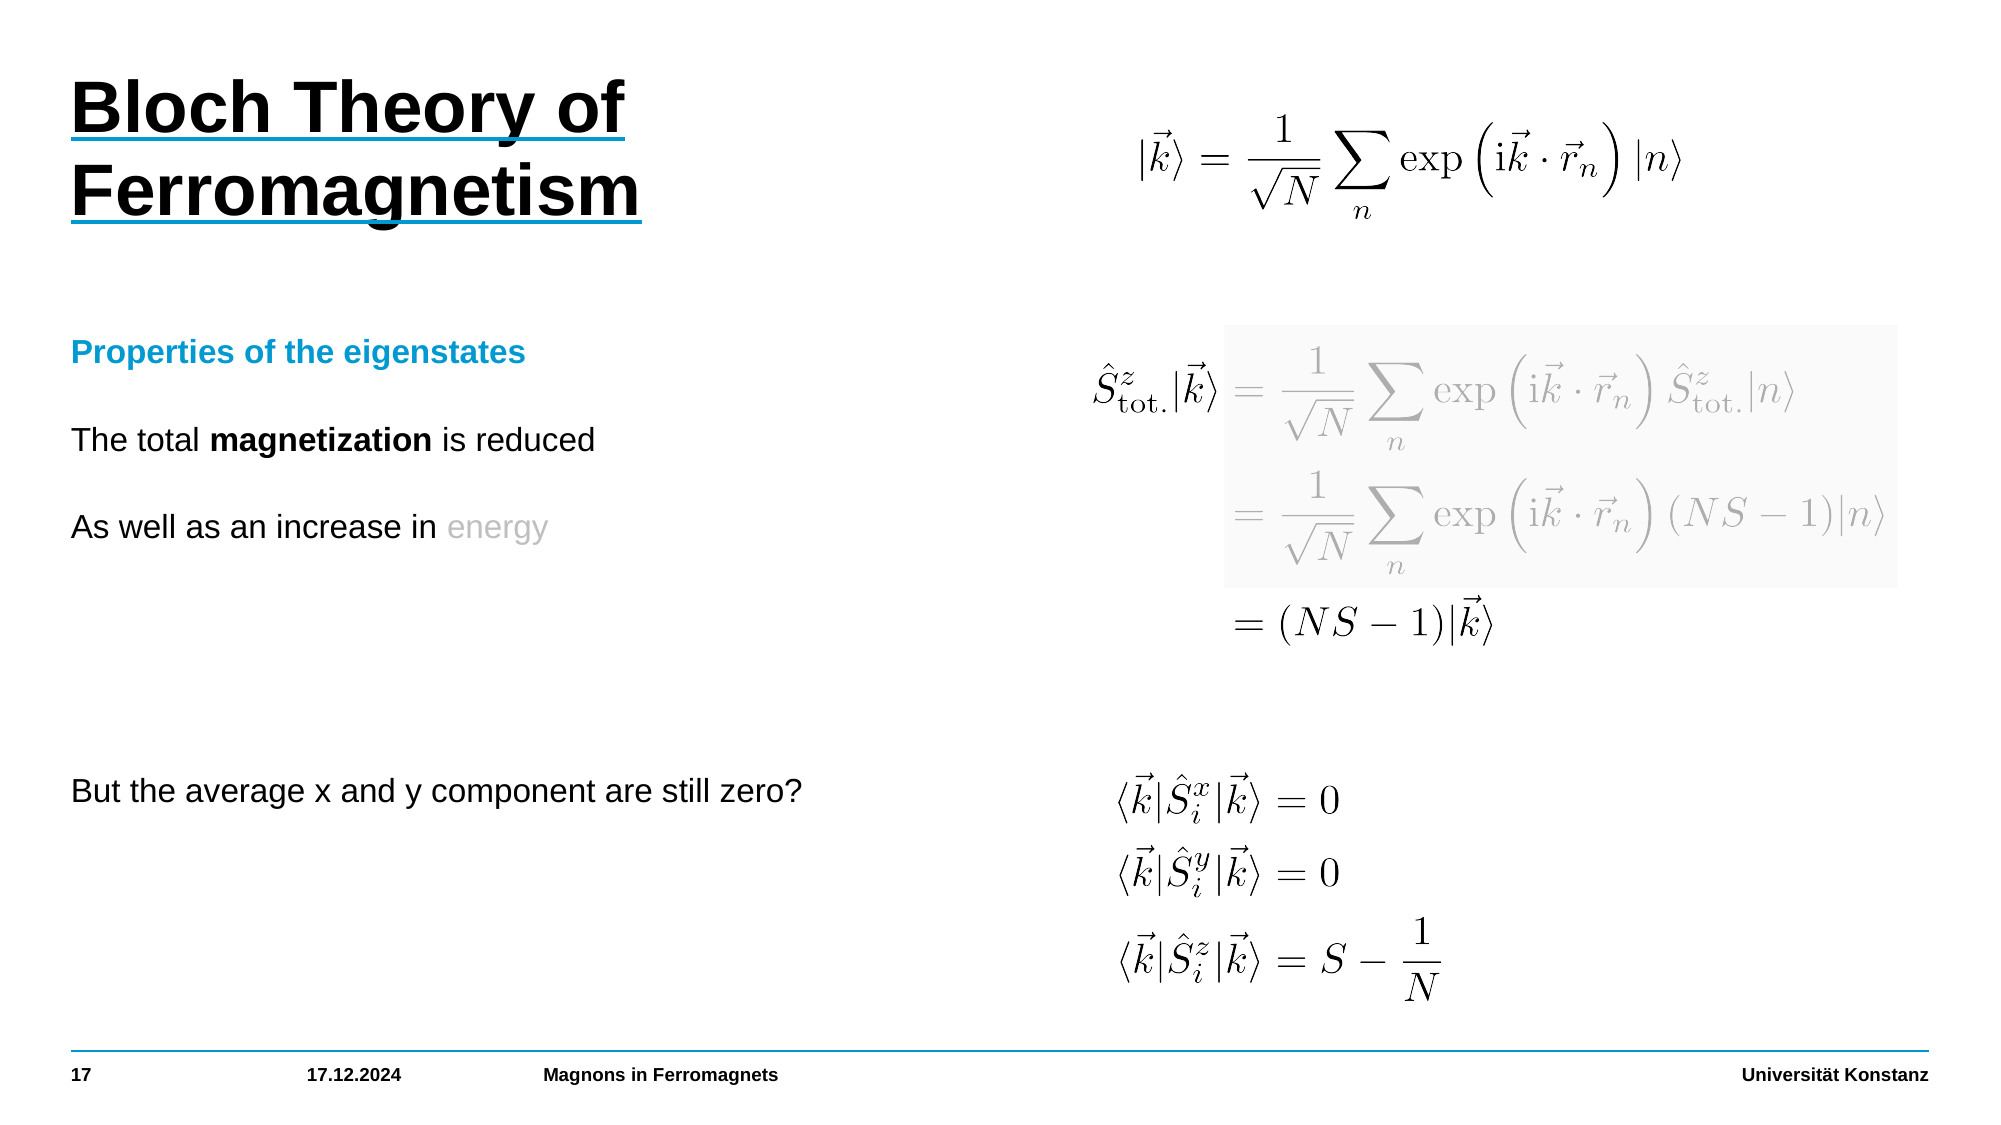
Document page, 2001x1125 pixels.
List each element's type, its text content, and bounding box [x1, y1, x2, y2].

slide_number 17 [70, 1058, 276, 1094]
picture [1141, 114, 1681, 219]
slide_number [306, 1058, 512, 1094]
title Bloch Theory of Ferromagnetism [70, 66, 1402, 268]
list Properties of the eigenstates The total magnetization is reduced As well as an increase in energy But the average x and y component are still zero? [70, 326, 985, 1000]
picture [1092, 346, 1884, 647]
text_box [1222, 323, 1900, 590]
footer Magnons in Ferromagnets [543, 1058, 1489, 1094]
picture [1117, 772, 1442, 1001]
